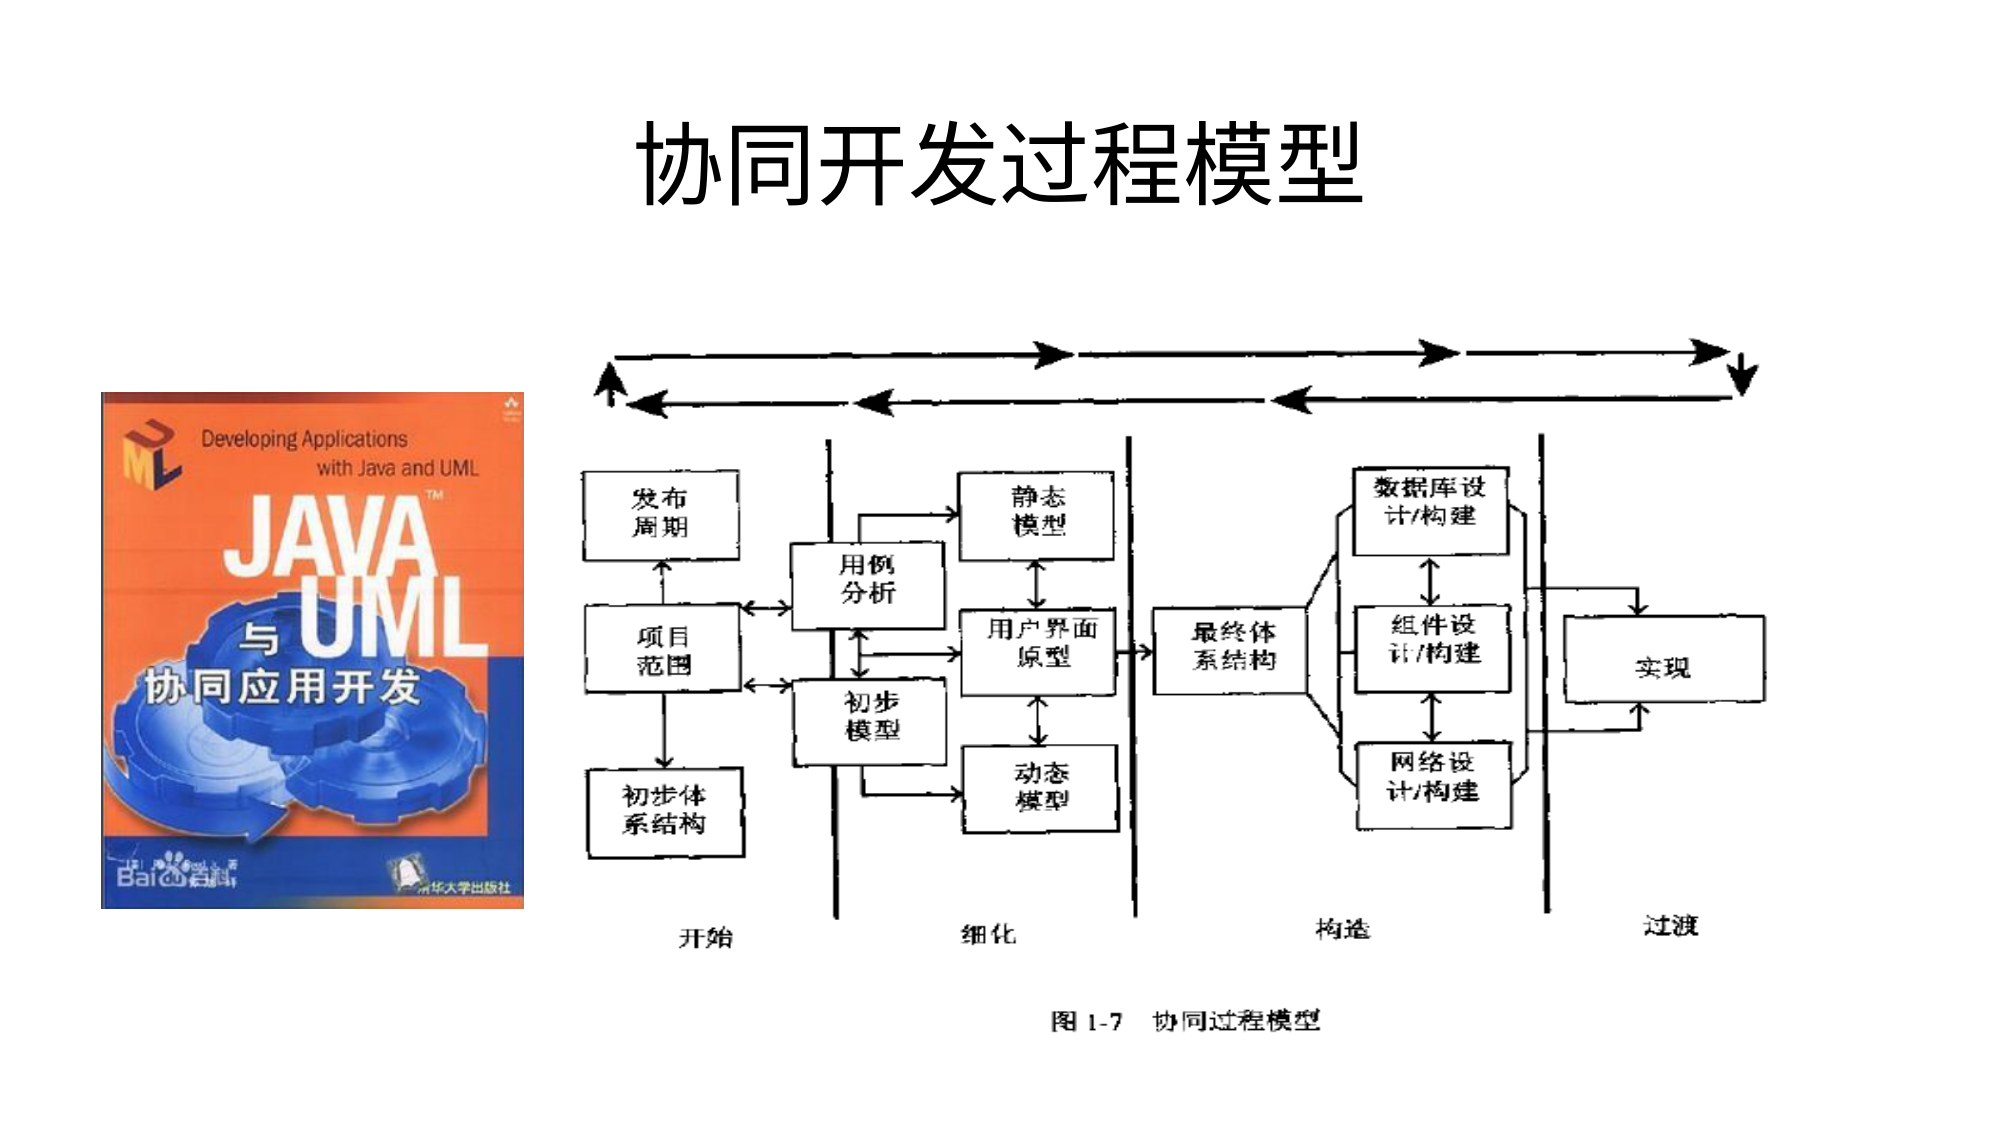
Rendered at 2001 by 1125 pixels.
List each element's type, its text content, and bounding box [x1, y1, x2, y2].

picture [101, 392, 524, 909]
picture [558, 329, 1826, 1048]
title 协同开发过程模型 [137, 59, 1863, 278]
